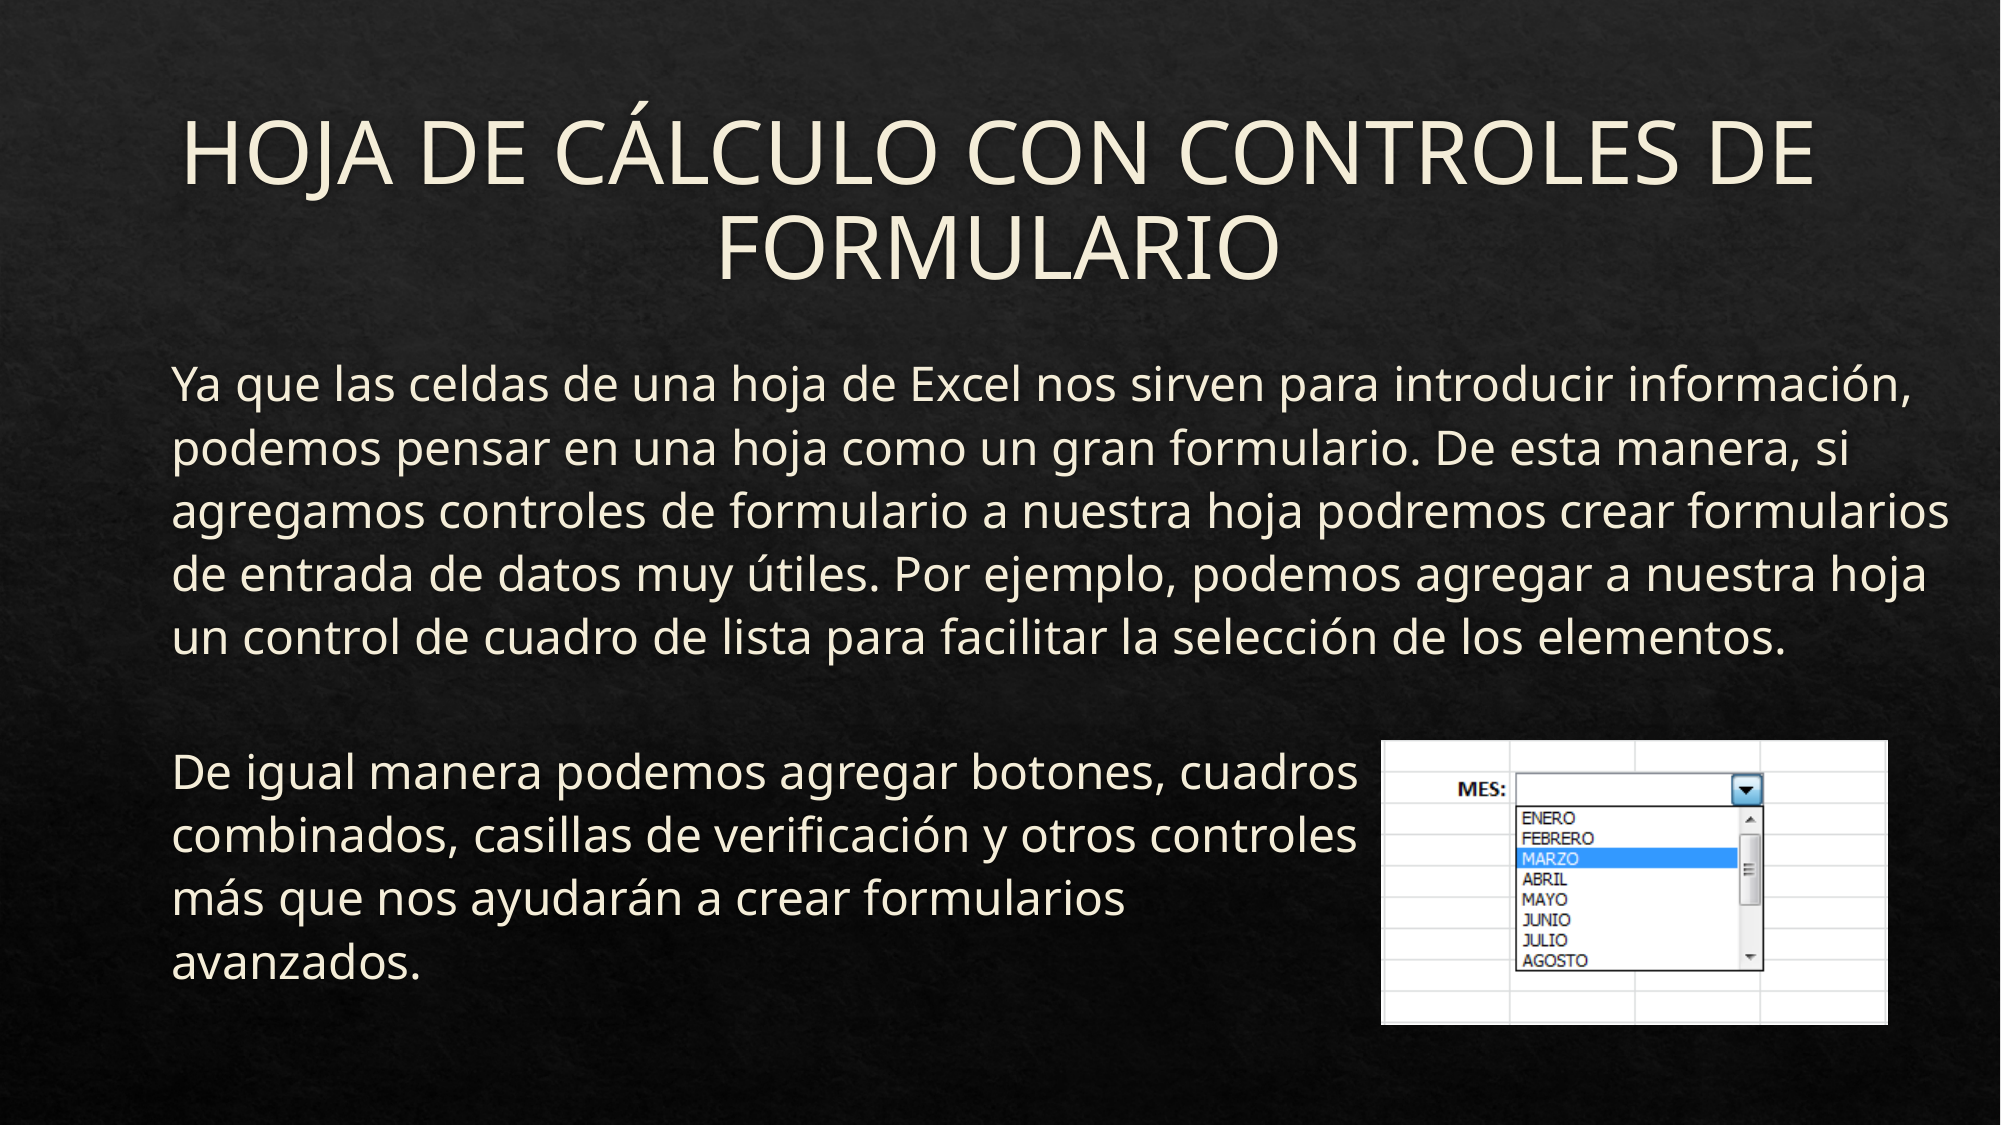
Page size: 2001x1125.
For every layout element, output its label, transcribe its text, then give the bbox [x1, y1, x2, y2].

title HOJA DE CÁLCULO CON CONTROLES DE FORMULARIO [149, 99, 1849, 307]
list Ya que las celdas de una hoja de Excel nos sirven para introducir información, podemos pensar en una hoja como un gran formulario. De esta manera, si agregamos controles de formulario a nuestra hoja podremos crear formularios de entrada de datos muy útiles. Por ejemplo, podemos agregar a nuestra hoja un control de cuadro de lista para facilitar la selección de los elementos. [149, 340, 1969, 950]
text_box De igual manera podemos agregar botones, cuadros combinados, casillas de verificación y otros controles más que nos ayudarán a crear formularios avanzados. [149, 648, 1396, 1125]
picture [1380, 740, 1888, 1026]
